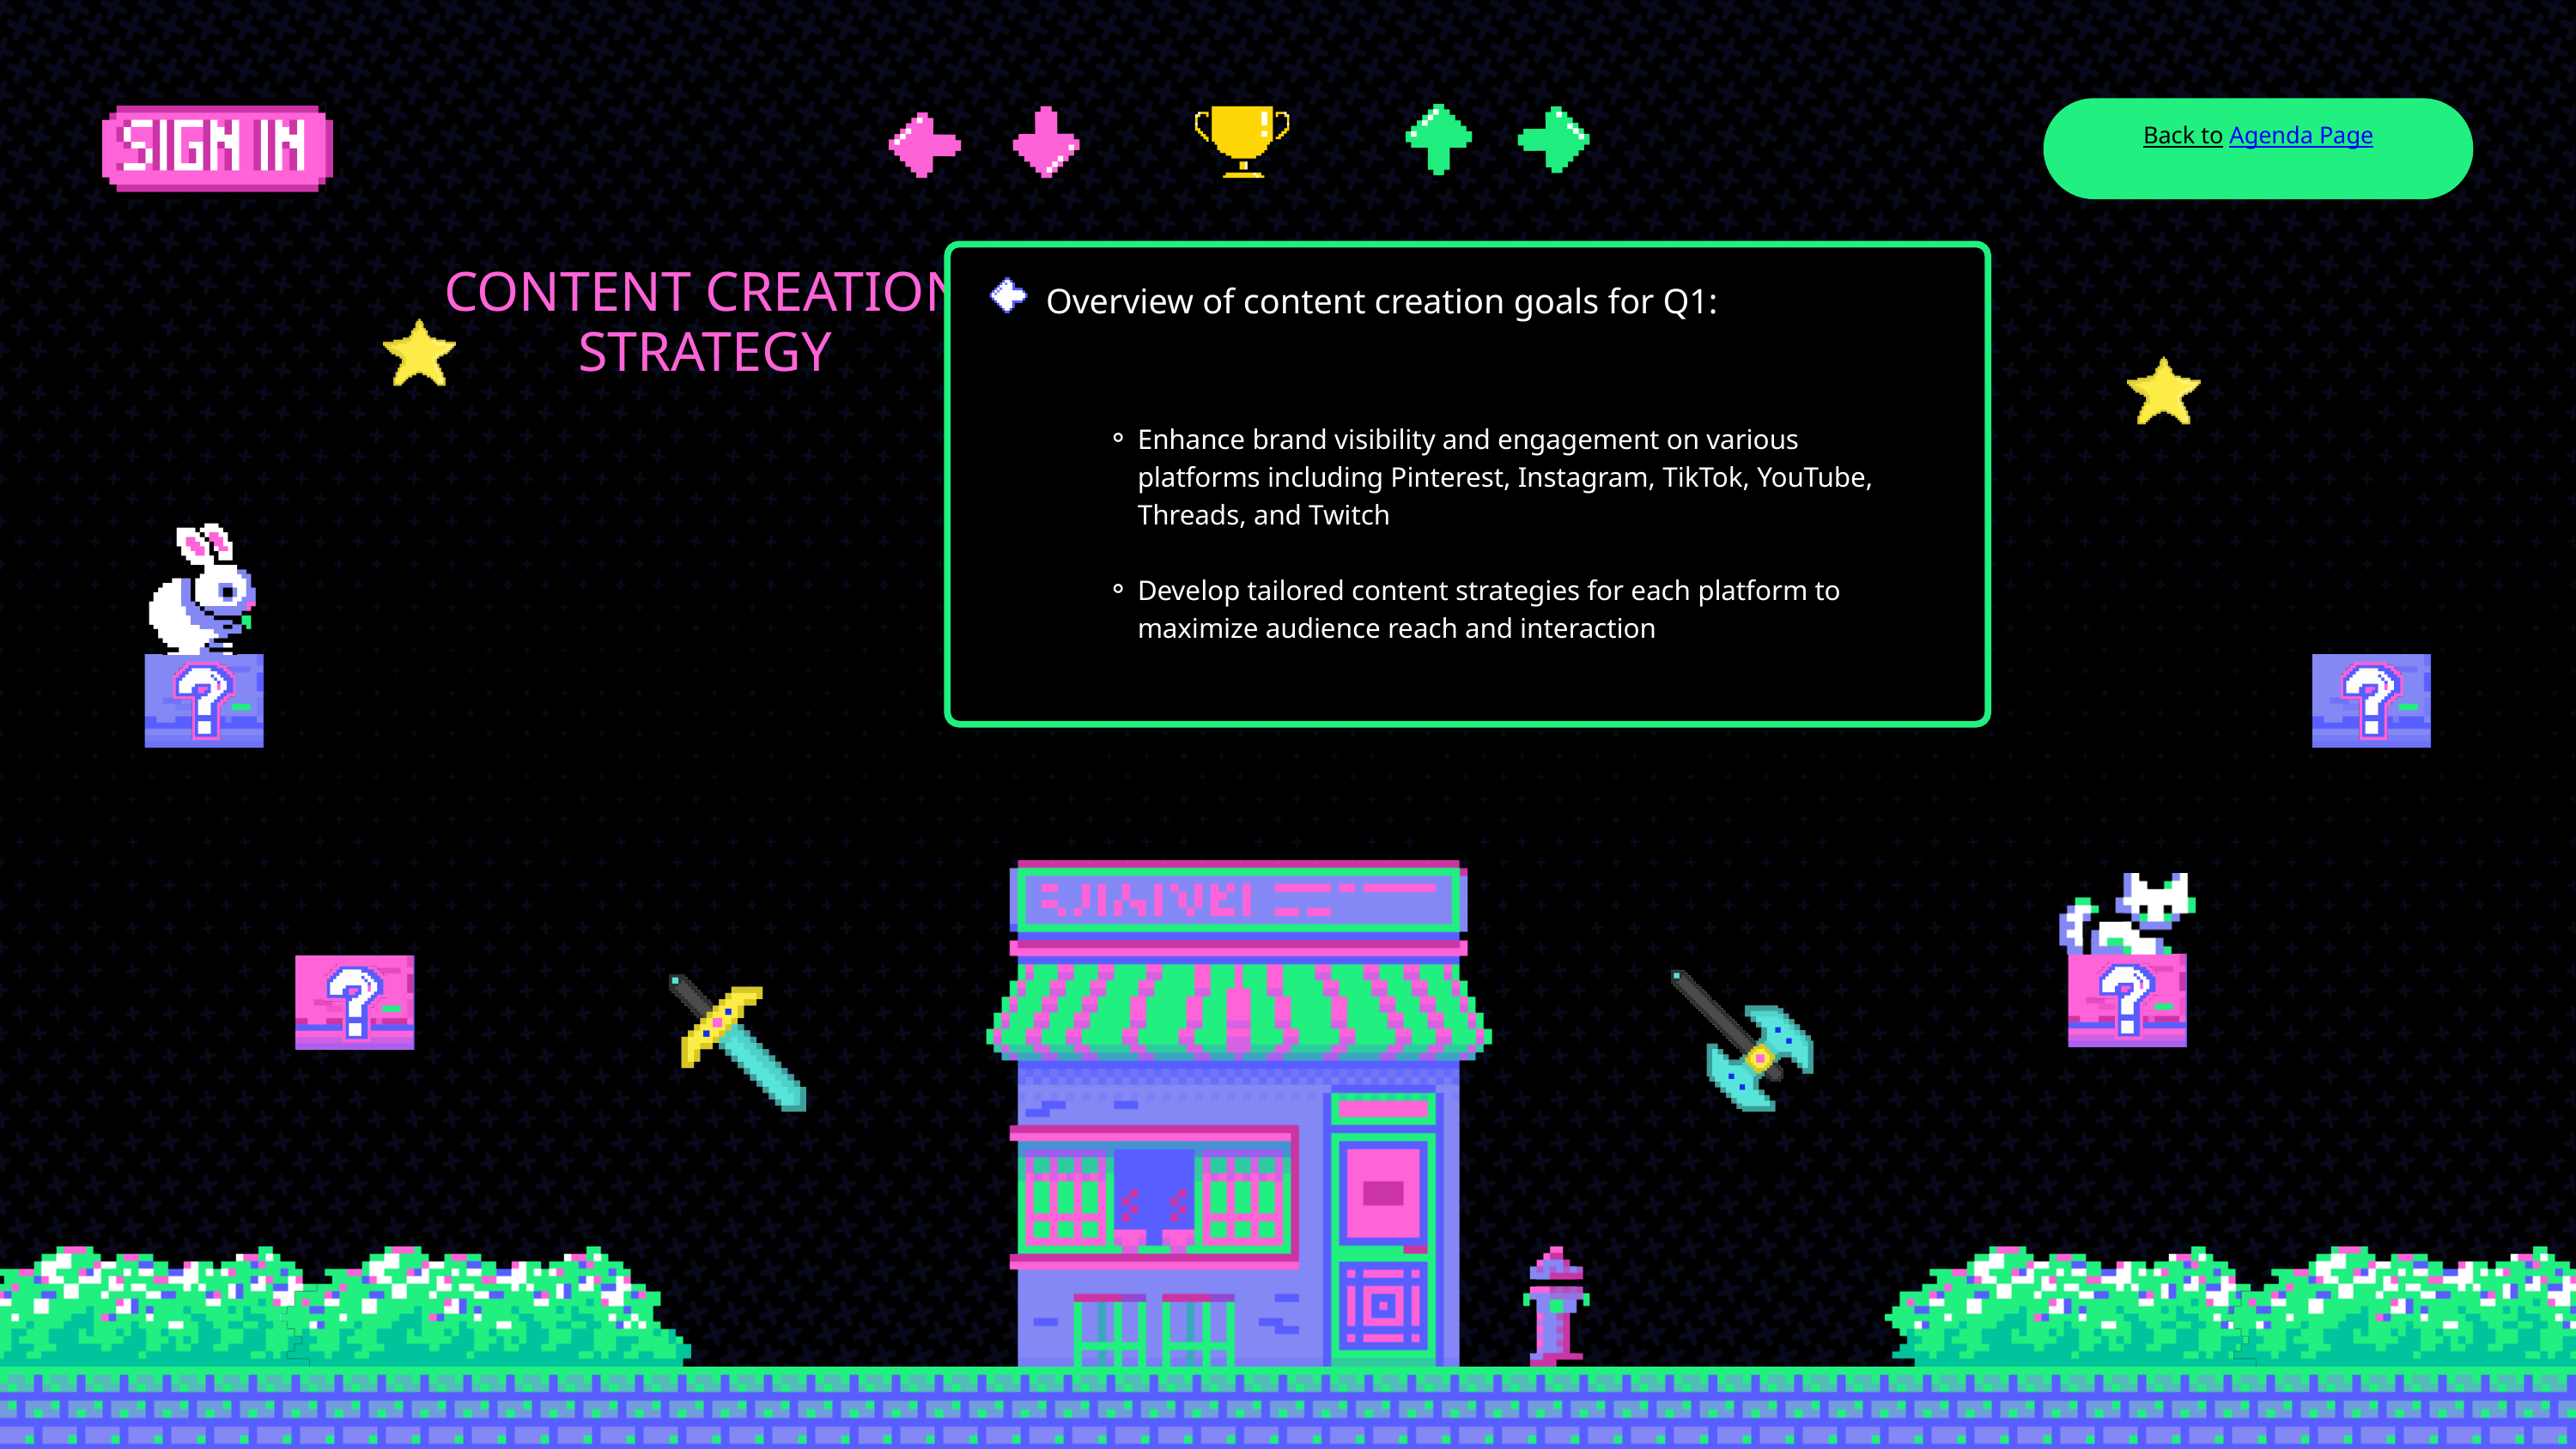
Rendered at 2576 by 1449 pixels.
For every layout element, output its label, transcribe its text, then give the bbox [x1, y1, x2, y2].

picture [1671, 953, 1814, 1113]
text_box CONTENT CREATION STRATEGY [382, 260, 942, 383]
text_box [2340, 662, 2403, 740]
text_box [883, 106, 967, 184]
picture [669, 955, 806, 1113]
text_box [144, 518, 264, 655]
text_box [94, 98, 340, 200]
text_box [324, 963, 386, 1042]
text_box [280, 1246, 691, 1366]
text_box [986, 860, 1492, 1366]
text_box [144, 655, 264, 748]
text_box [2096, 961, 2159, 1040]
picture [382, 312, 457, 390]
text_box [2059, 873, 2196, 955]
text_box [173, 662, 236, 740]
text_box [1512, 100, 1595, 179]
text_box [0, 1366, 2576, 1449]
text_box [2043, 98, 2474, 200]
text_box [2068, 955, 2187, 1047]
text_box [1400, 98, 1478, 181]
text_box [0, 0, 2576, 1366]
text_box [1045, 277, 1923, 676]
text_box [0, 1246, 280, 1366]
text_box [1192, 103, 1292, 181]
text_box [947, 244, 1989, 724]
picture [2127, 350, 2201, 427]
text_box [2227, 1246, 2576, 1366]
text_box [295, 955, 415, 1050]
text_box [1885, 1246, 2227, 1366]
text_box [1522, 1246, 1590, 1366]
text_box [1007, 100, 1085, 184]
text_box [2312, 654, 2432, 748]
